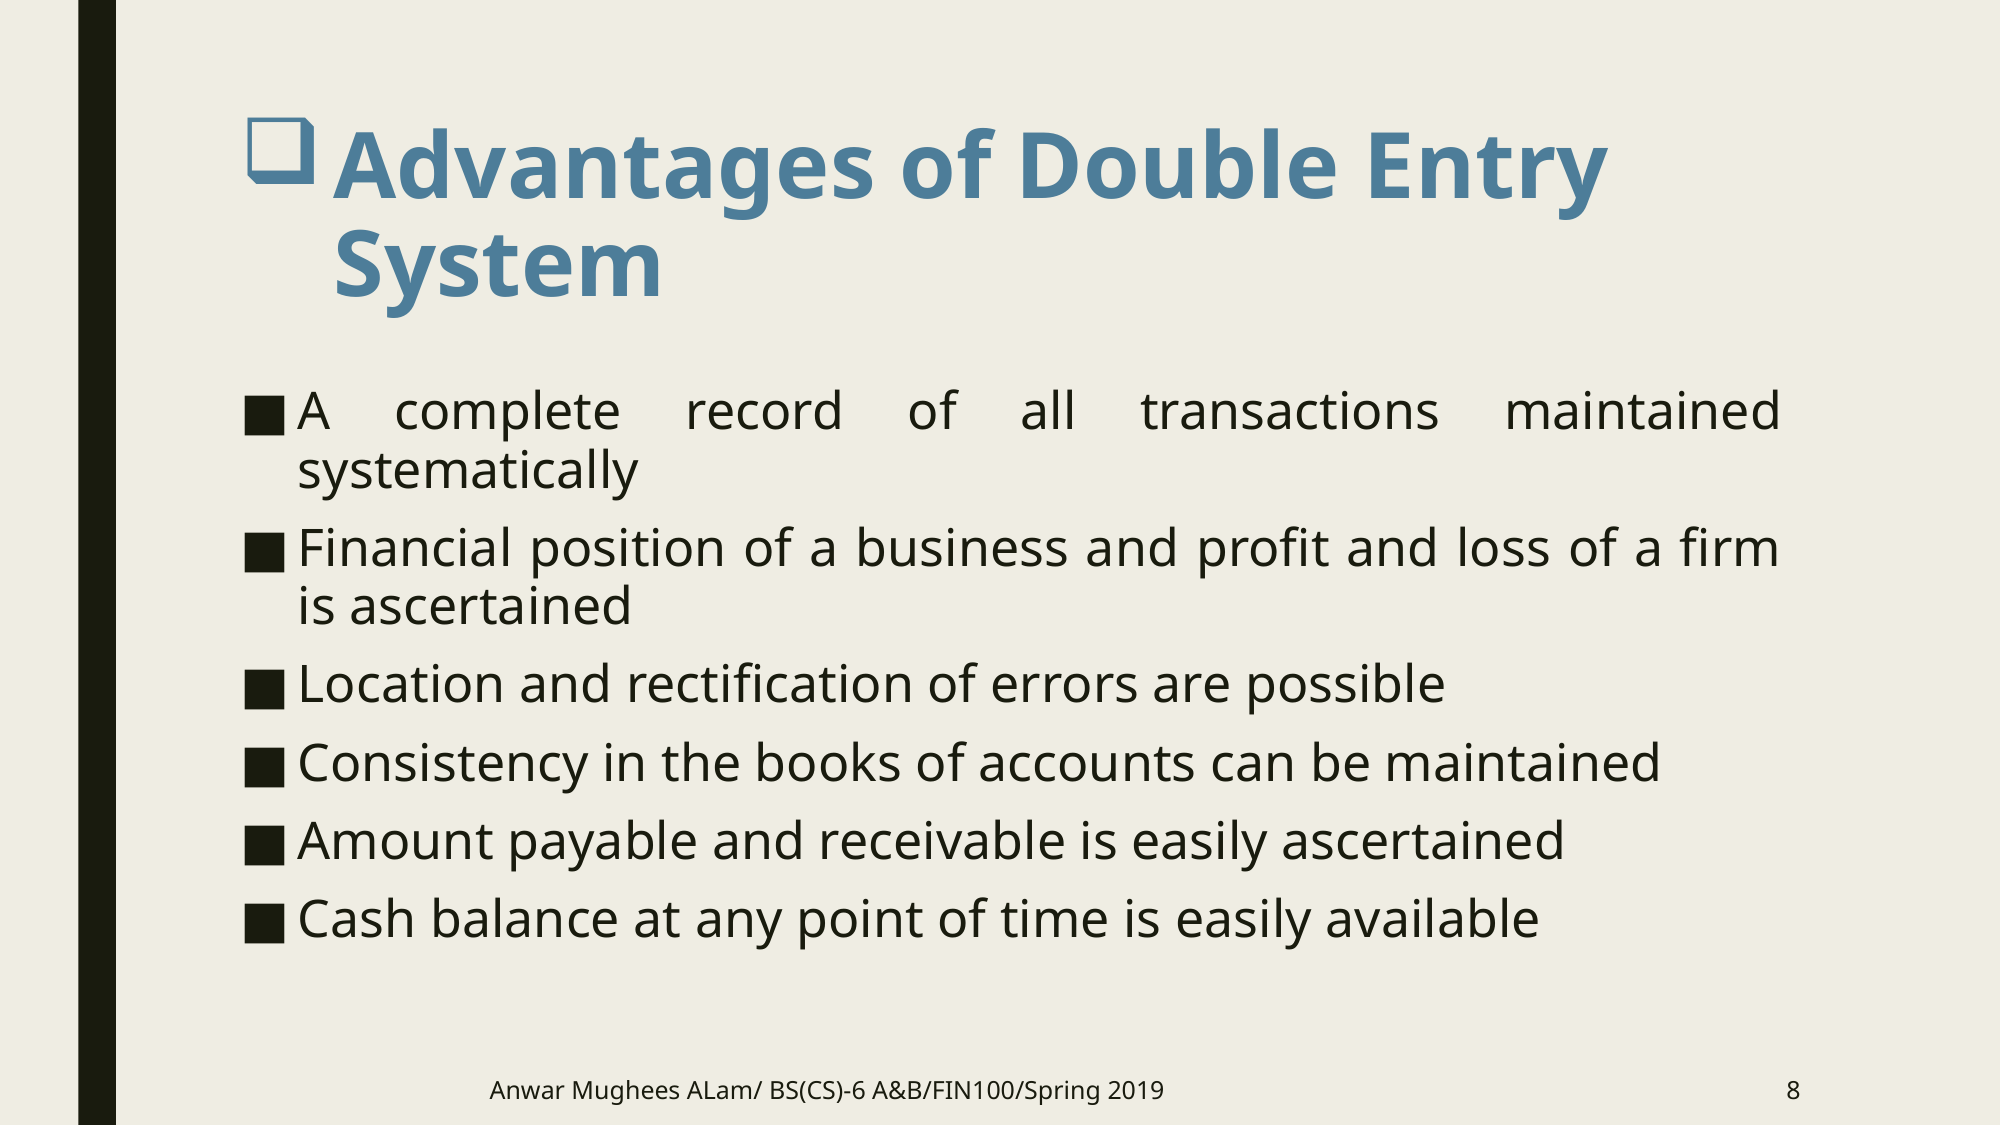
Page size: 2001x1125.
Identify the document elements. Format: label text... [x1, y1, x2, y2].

title Advantages of Double Entry System [225, 112, 1800, 357]
footer Anwar Mughees ALam/ BS(CS)-6 A&B/FIN100/Spring 2019 [474, 1058, 1505, 1125]
slide_number 8 [1553, 1058, 1816, 1125]
list A complete record of all transactions maintained systematically Financial position of a business and profit and loss of a firm is ascertained Location and rectification of errors are possible Consistency in the books of accounts can be maintained Amount payable and receivable is easily ascertained Cash balance at any point of time is easily available [225, 375, 1800, 963]
